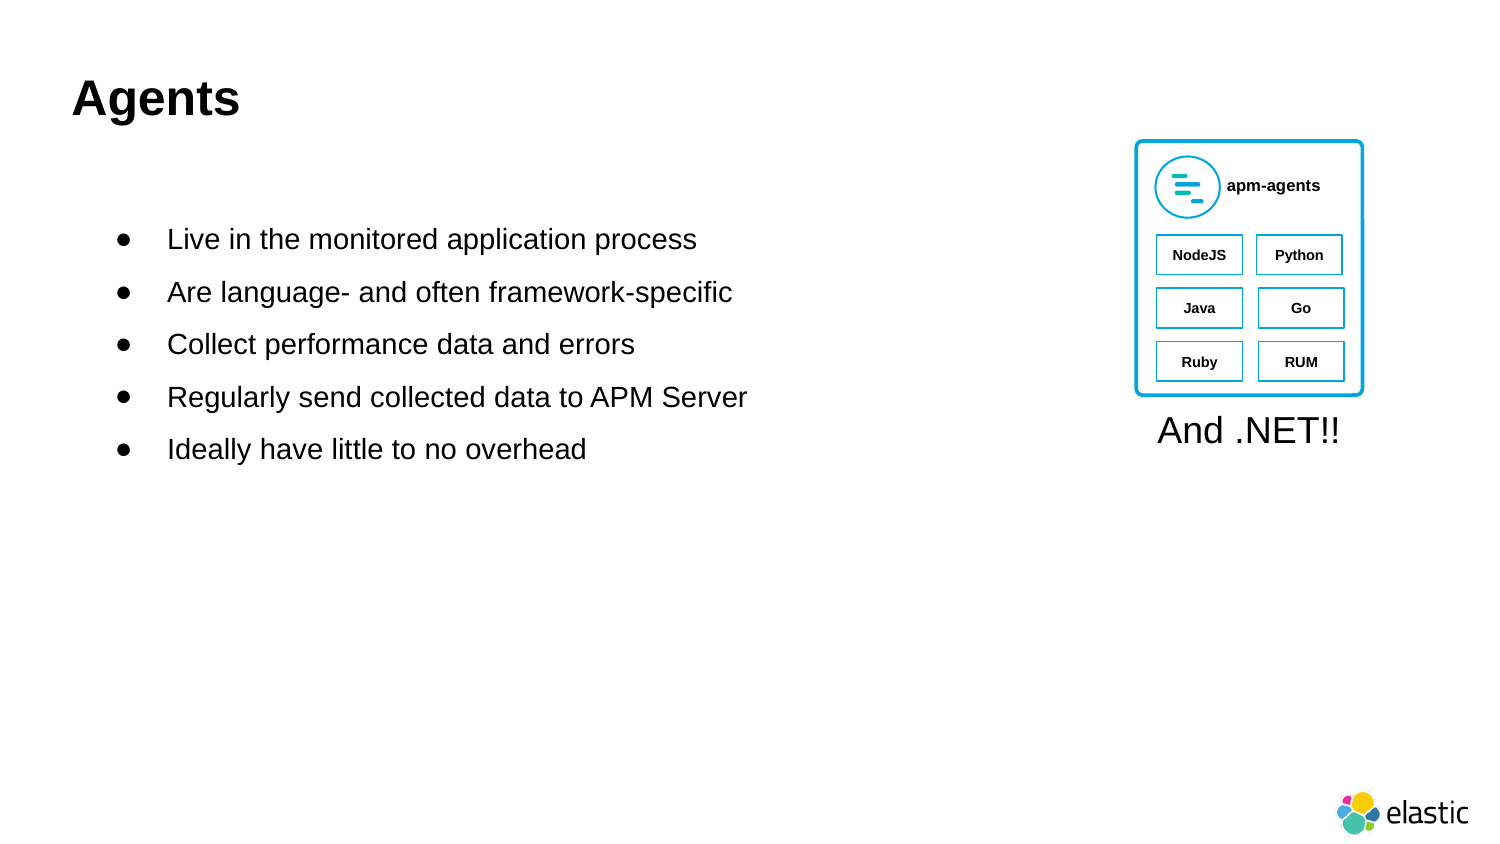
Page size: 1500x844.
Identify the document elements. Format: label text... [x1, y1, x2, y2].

text_box And .NET!! [1150, 398, 1349, 458]
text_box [1136, 140, 1363, 396]
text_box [1156, 341, 1243, 382]
picture [1385, 788, 1468, 835]
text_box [1258, 287, 1345, 329]
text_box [1156, 287, 1243, 329]
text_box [1156, 234, 1243, 275]
text_box Live in the monitored application process Are language- and often framework-specific Collect performance data and errors Regularly send collected data to APM Server Ideally have little to no overhead [77, 188, 818, 481]
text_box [1155, 156, 1344, 218]
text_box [1256, 234, 1343, 275]
title Agents [55, 14, 1363, 142]
picture [1335, 790, 1384, 836]
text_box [1258, 341, 1345, 382]
